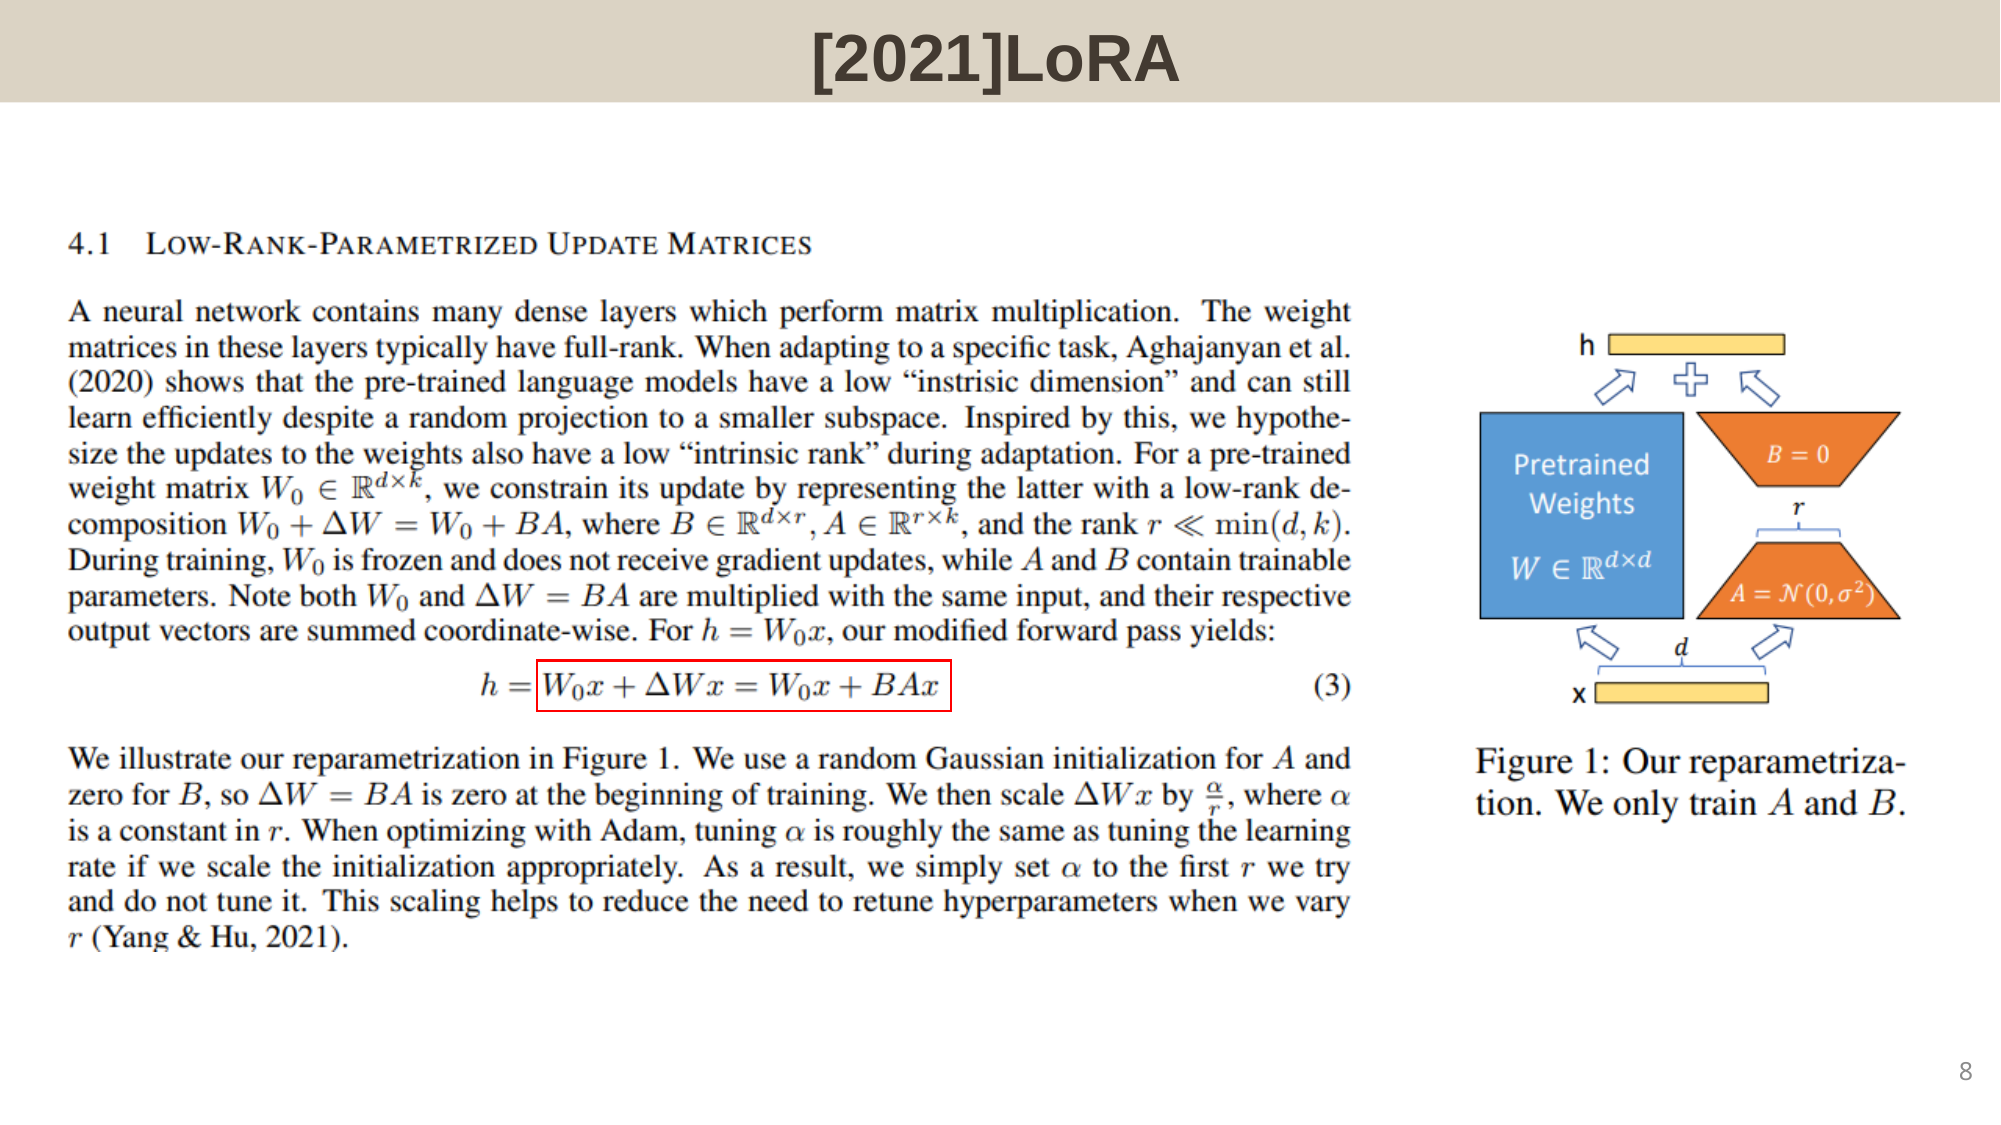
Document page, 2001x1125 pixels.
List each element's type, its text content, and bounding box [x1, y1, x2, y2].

picture [1462, 324, 1914, 827]
text_box [2021]LoRA [0, 0, 2000, 103]
picture [64, 223, 1356, 952]
slide_number 8 [1538, 1042, 1989, 1103]
